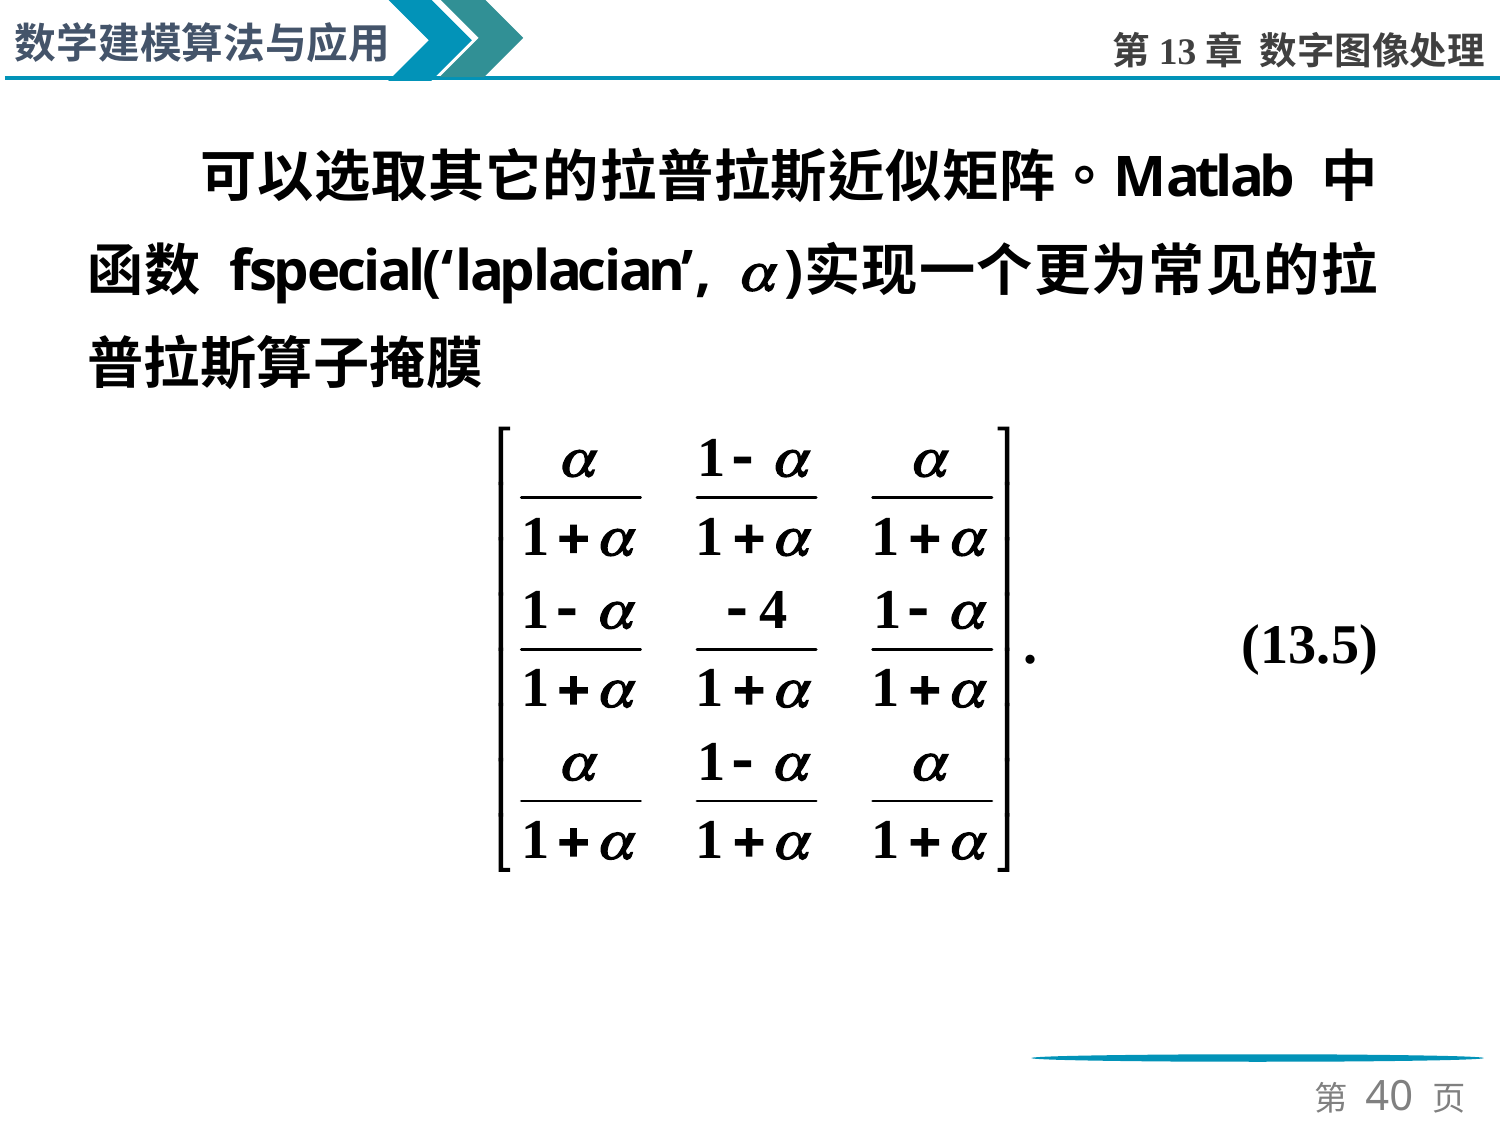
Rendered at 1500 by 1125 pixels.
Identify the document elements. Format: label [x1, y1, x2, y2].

text_box [87, 132, 1377, 916]
